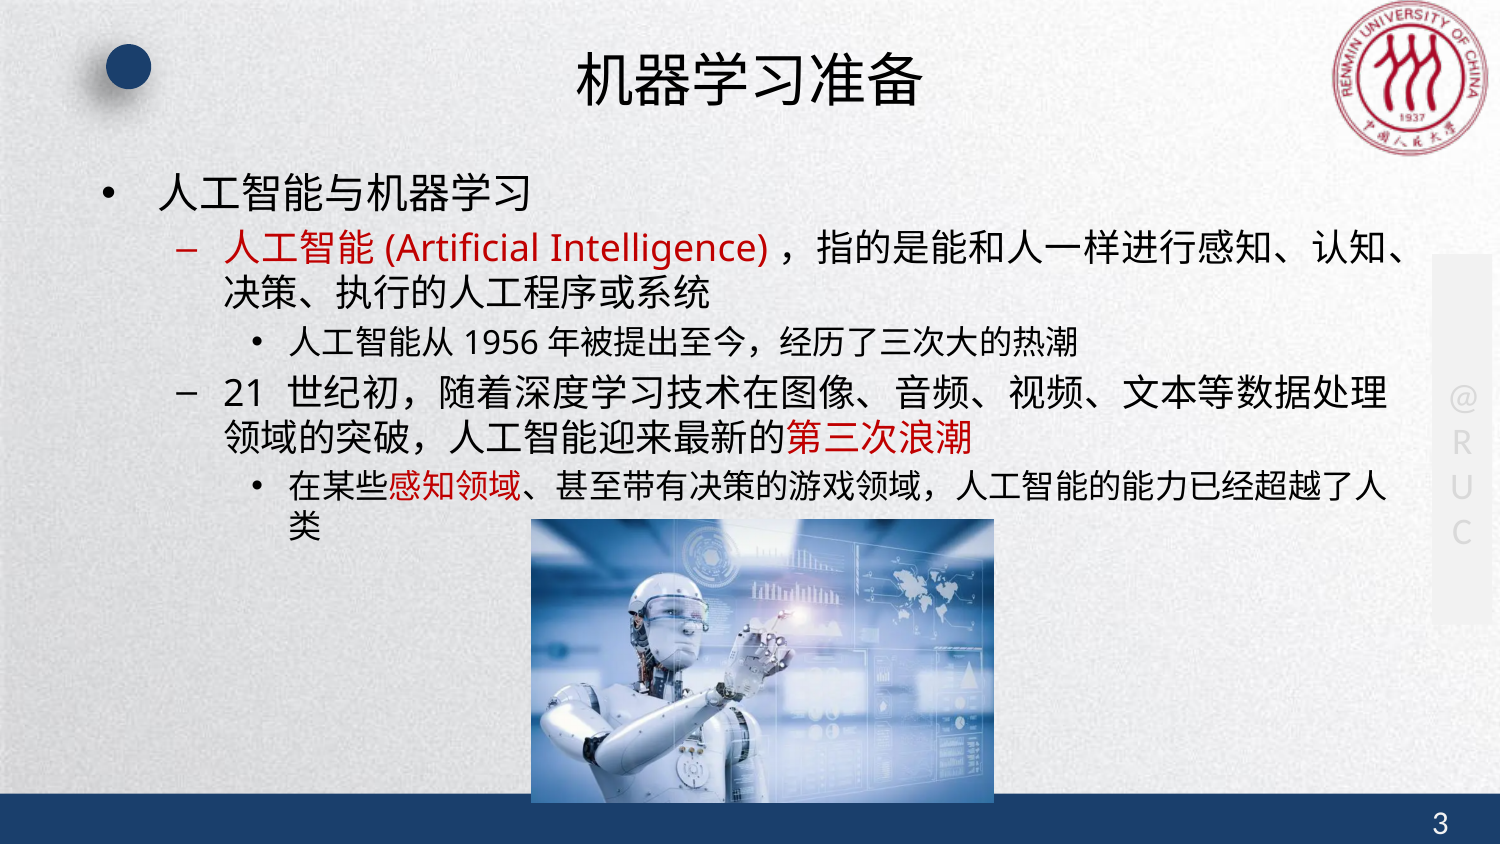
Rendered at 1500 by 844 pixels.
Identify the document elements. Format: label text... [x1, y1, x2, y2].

title 机器学习准备 [243, 33, 1257, 122]
list 人工智能与机器学习 人工智能(Artificial Intelligence)，指的是能和人一样进行感知、认知、决策、执行的人工程序或系统 人工智能从1956年被提出至今，经历了三次大的热潮 21 世纪初，随着深度学习技术在图像、音频、视频、文本等数据处理领域的突破，人工智能迎来最新的第三次浪潮 在某些感知领域、甚至带有决策的游戏领域，人工智能的能力已经超越了人类 [86, 159, 1404, 779]
picture [0, 0, 1500, 803]
